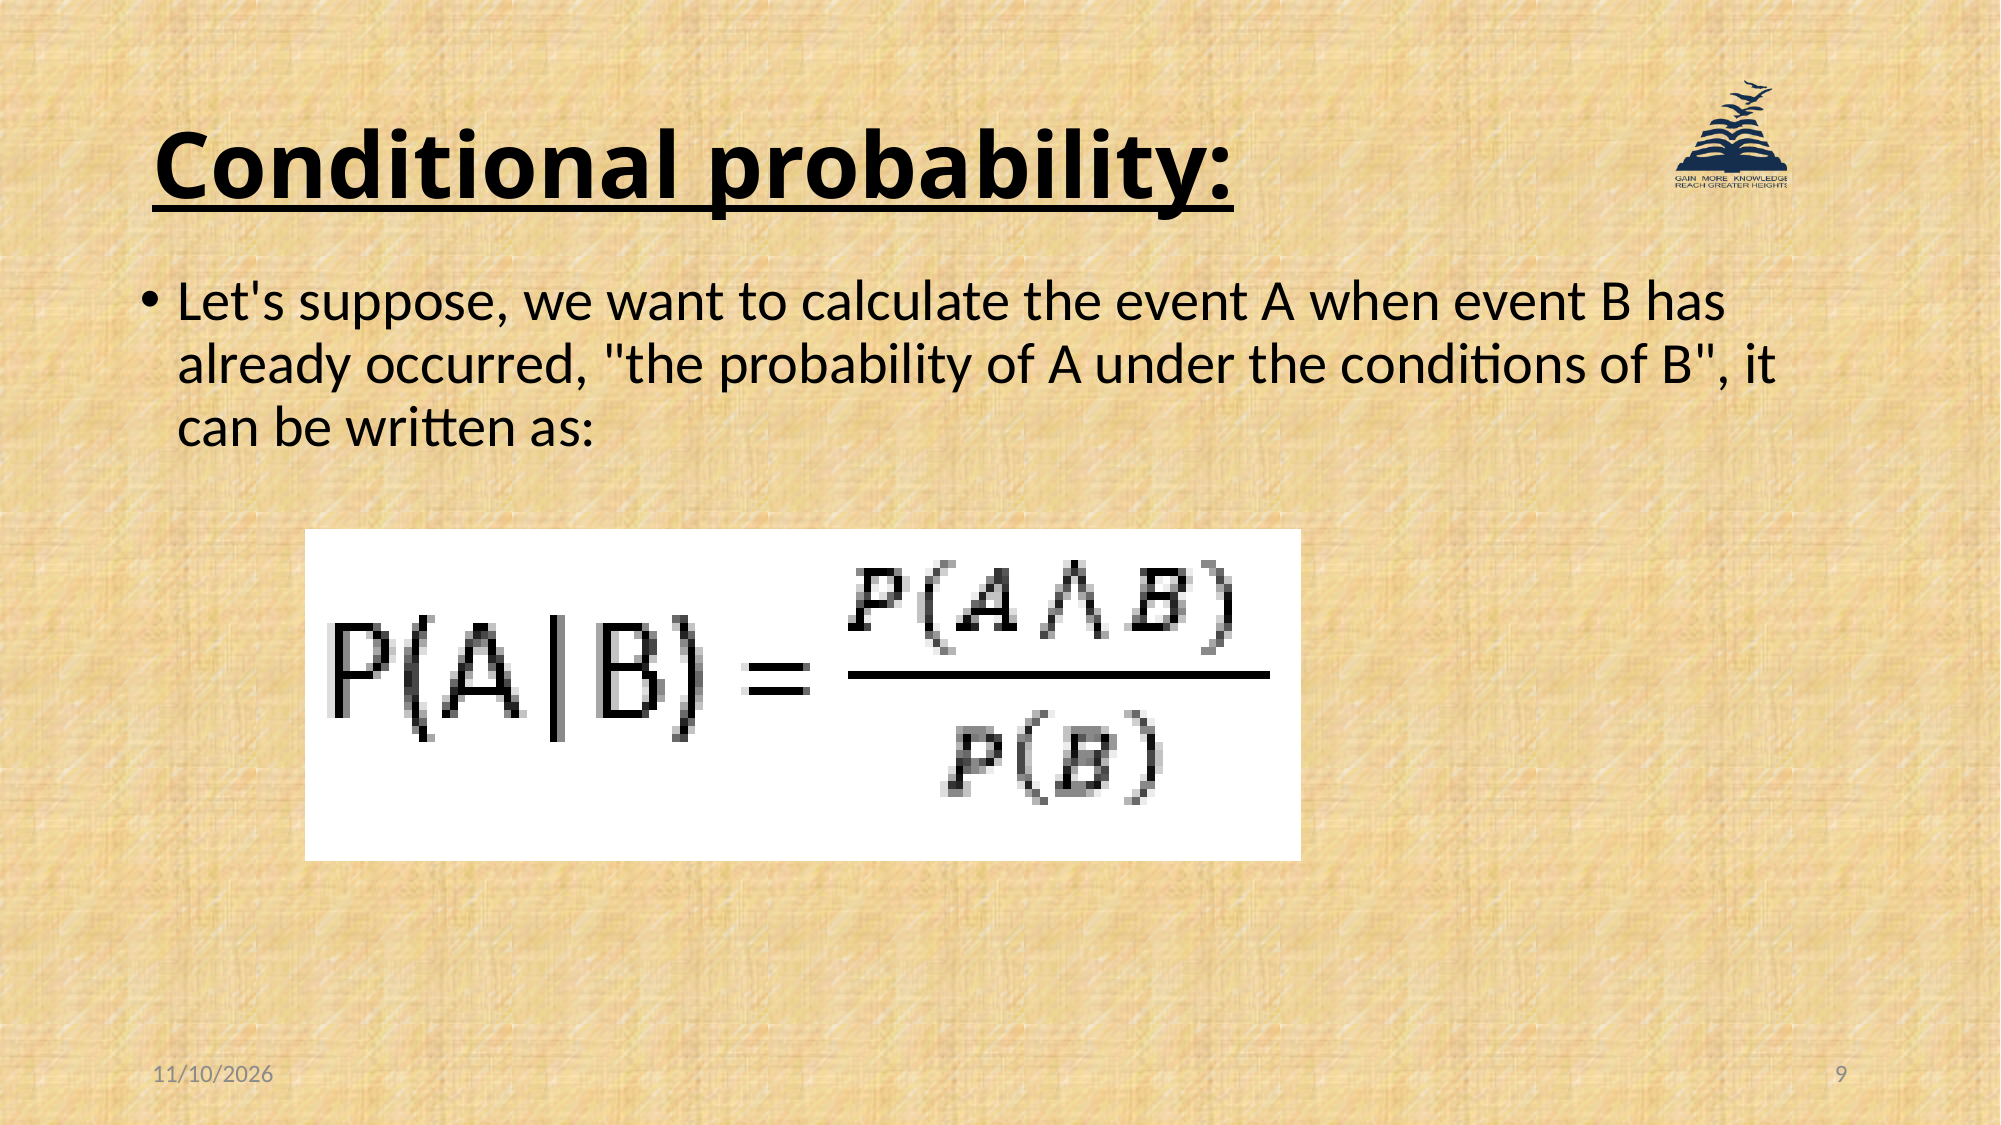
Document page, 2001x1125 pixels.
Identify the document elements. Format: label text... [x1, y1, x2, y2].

slide_number 9 [1412, 1042, 1863, 1103]
title Conditional probability: [137, 59, 1863, 278]
picture [0, 0, 2001, 1125]
list Let's suppose, we want to calculate the event A when event B has already occurred, "the probability of A under the conditions of B", it can be written as: [124, 262, 1850, 520]
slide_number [137, 1042, 588, 1103]
